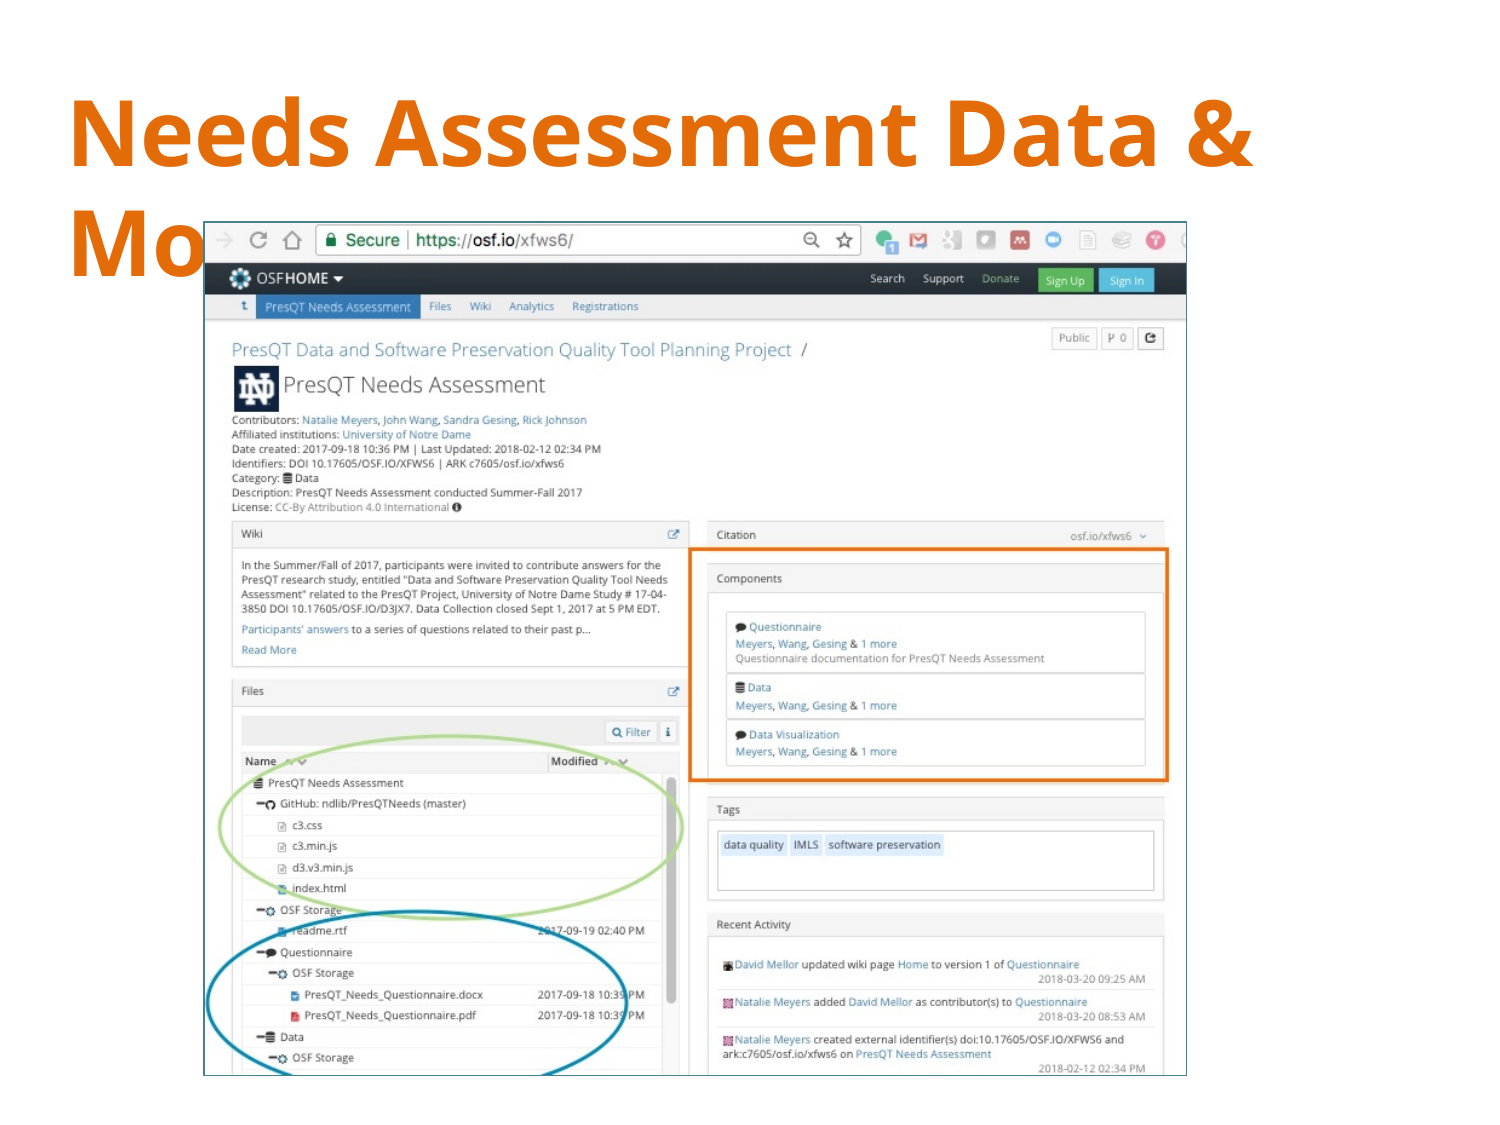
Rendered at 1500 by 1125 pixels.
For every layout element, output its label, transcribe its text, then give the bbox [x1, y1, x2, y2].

title Needs Assessment Data & More [51, 59, 1474, 186]
picture [204, 222, 1186, 1076]
